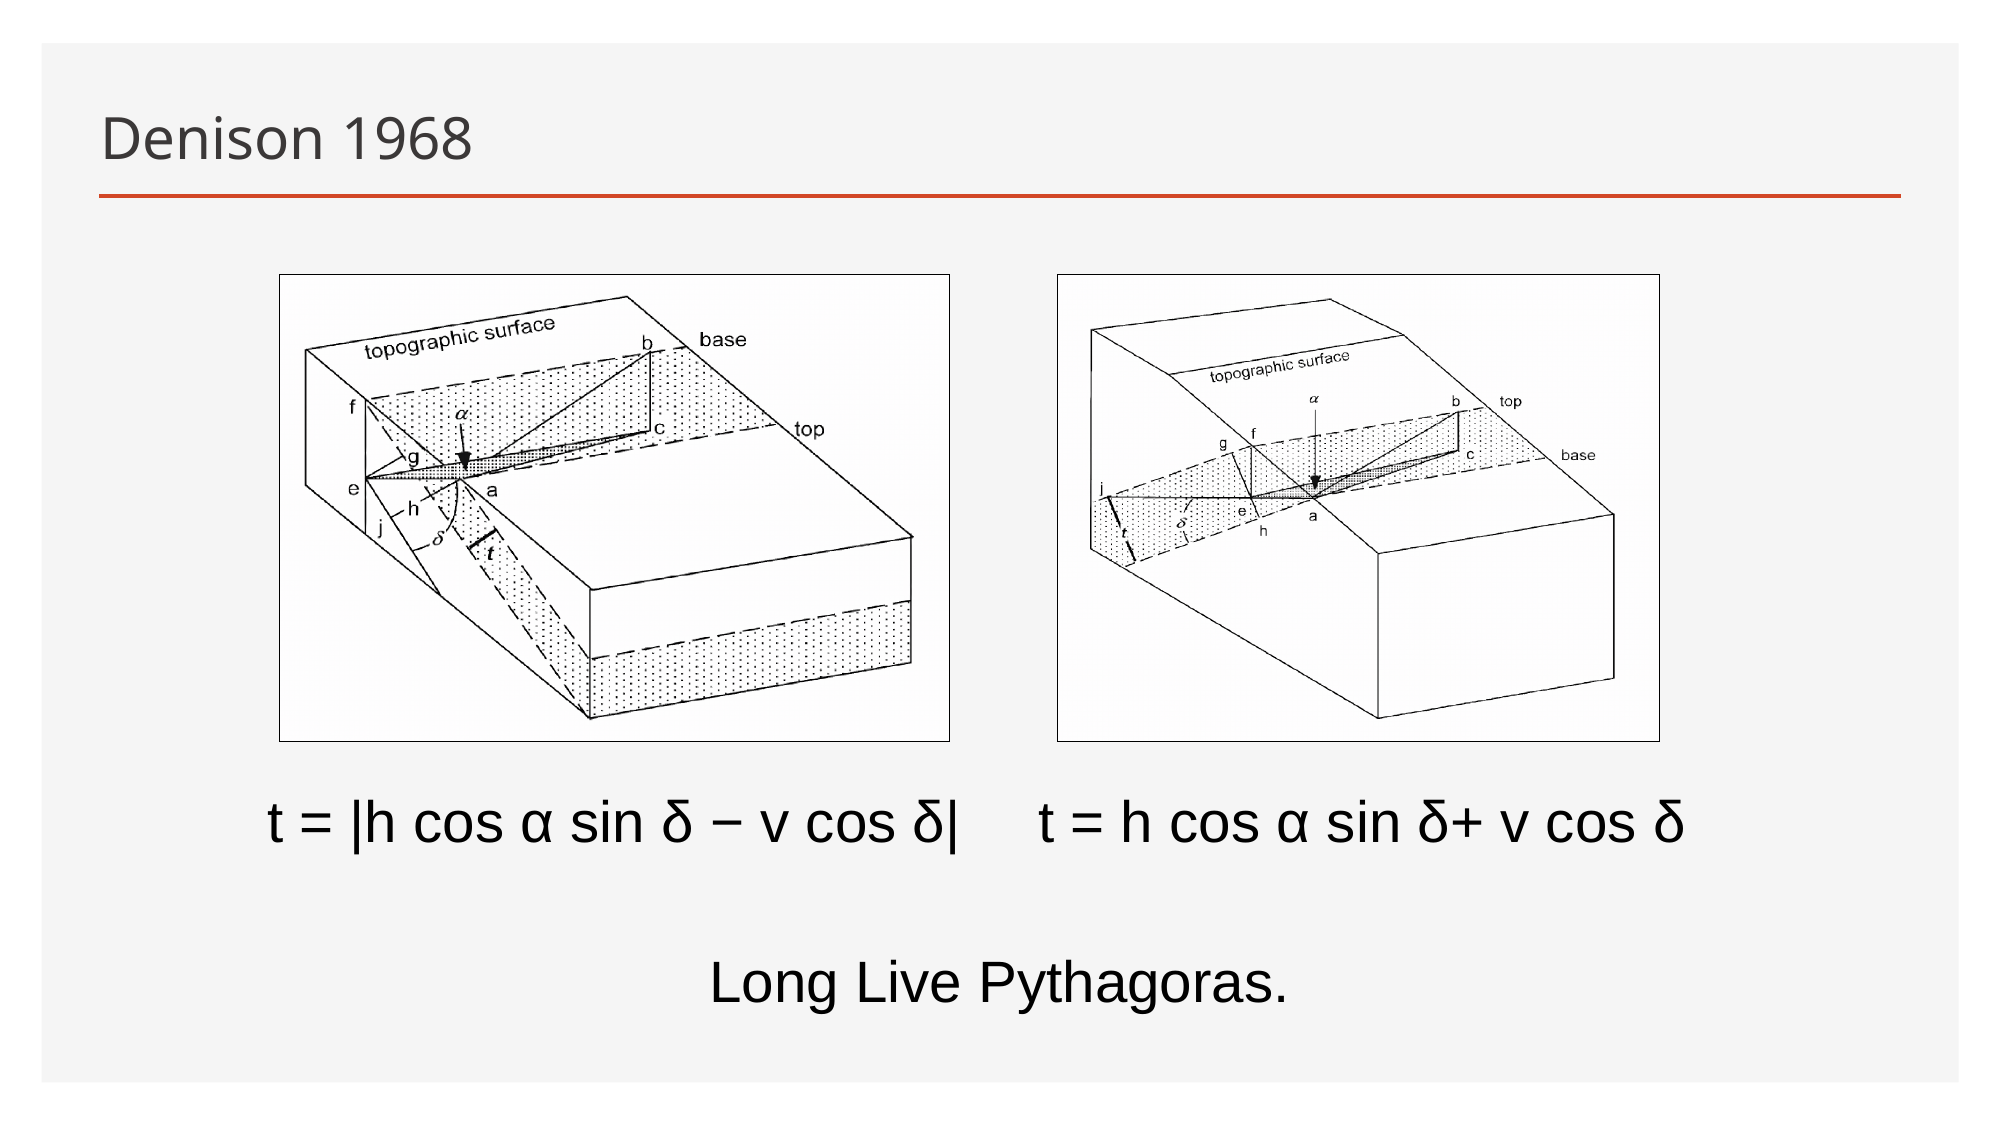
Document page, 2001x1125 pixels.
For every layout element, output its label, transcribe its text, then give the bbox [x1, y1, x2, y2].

picture [279, 274, 950, 742]
title Denison 1968 [85, 73, 1214, 179]
text_box t = h cos α sin δ+ v cos δ [1023, 771, 1701, 862]
text_box Long Live Pythagoras. [694, 932, 1306, 1022]
picture [1057, 274, 1660, 742]
text_box t = |h cos α sin δ − v cos δ| [252, 771, 977, 862]
